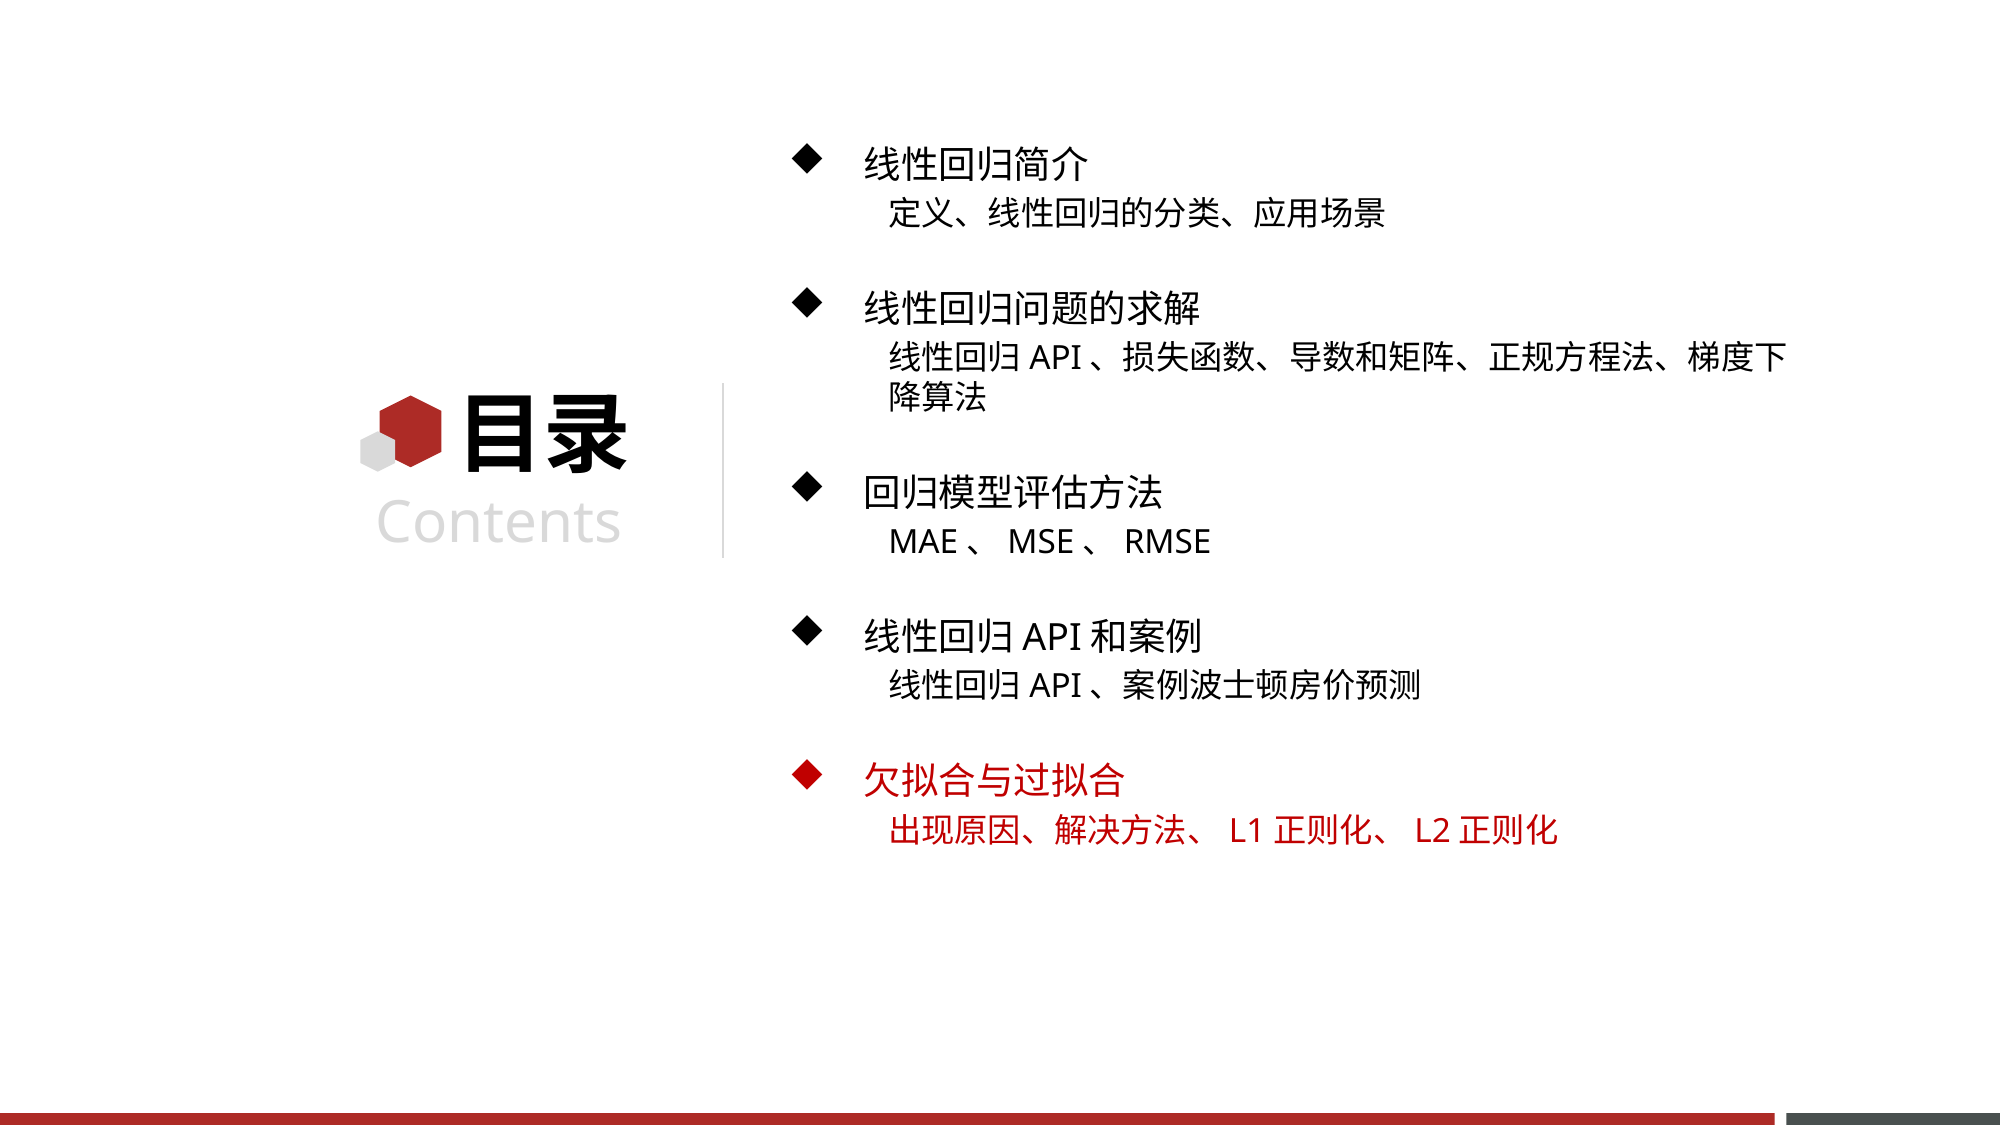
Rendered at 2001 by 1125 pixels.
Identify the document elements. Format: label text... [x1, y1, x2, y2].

list 线性回归简介 定义、线性回归的分类、应用场景 线性回归问题的求解 线性回归API、损失函数、导数和矩阵、正规方程法、梯度下降算法 回归模型评估方法 MAE、MSE、RMSE 线性回归API和案例 线性回归API、案例波士顿房价预测 欠拟合与过拟合 出现原因、解决方法、L1正则化、L2正则化 [773, 88, 1804, 957]
